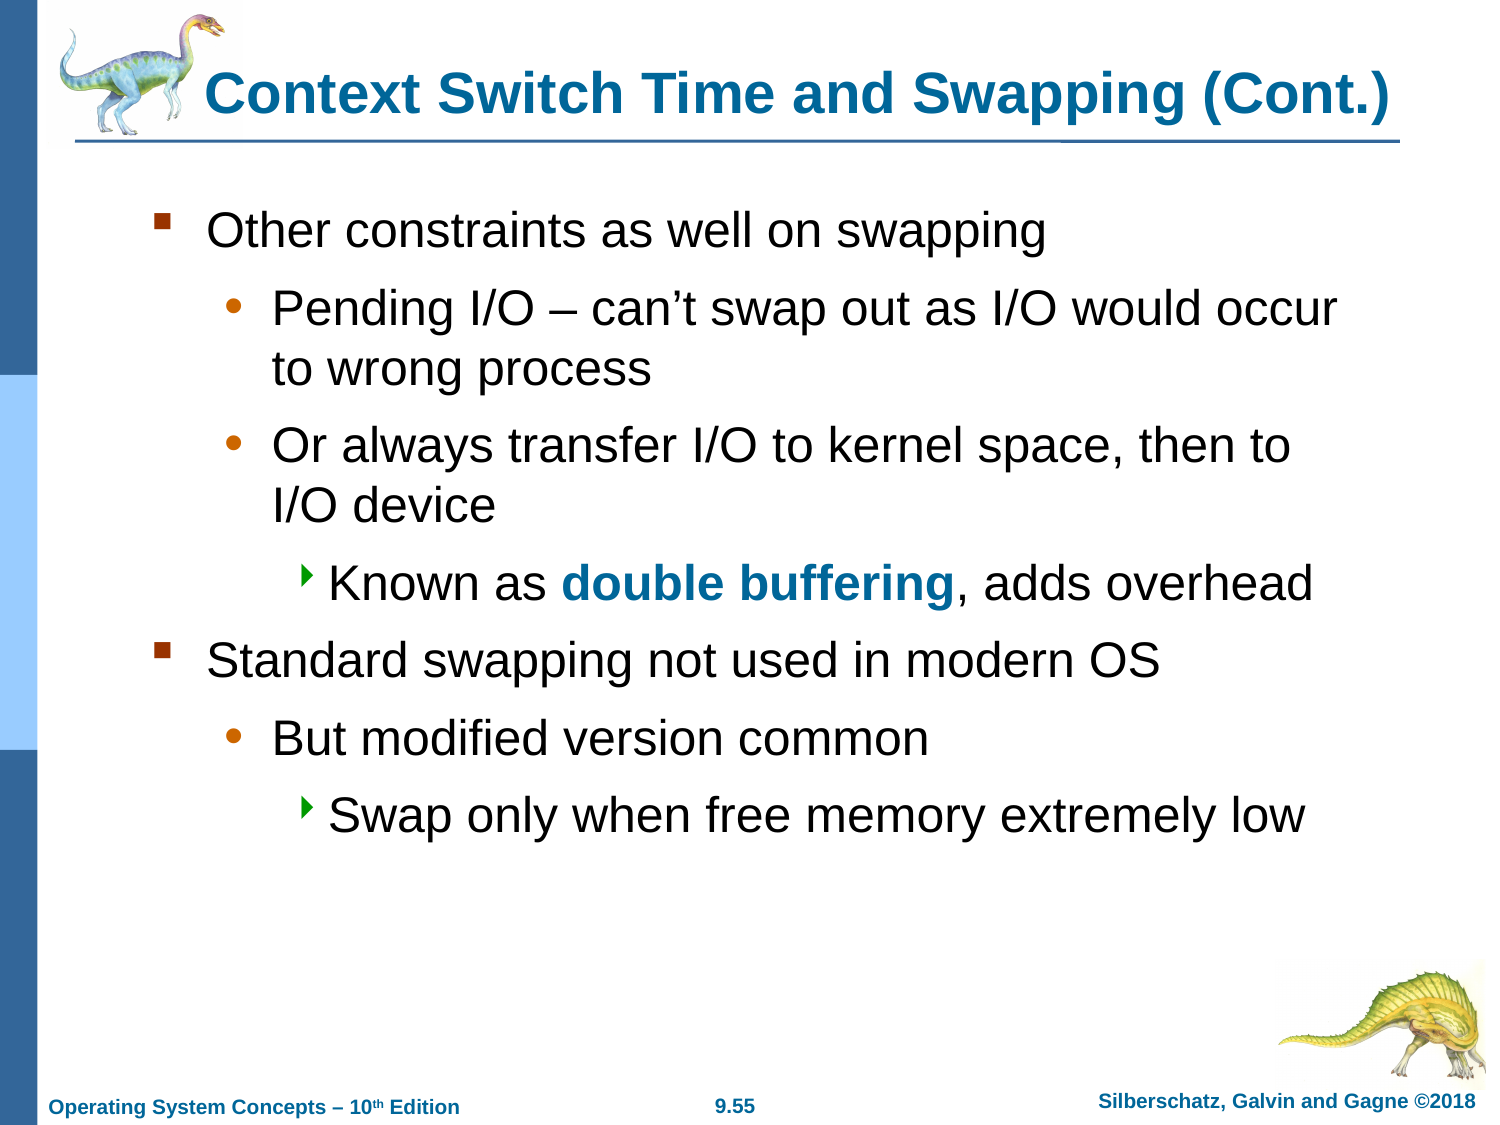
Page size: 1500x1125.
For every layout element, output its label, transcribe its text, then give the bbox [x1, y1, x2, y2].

list Other constraints as well on swapping Pending I/O – can’t swap out as I/O would occur to wrong process Or always transfer I/O to kernel space, then to I/O device Known as double buffering, adds overhead Standard swapping not used in modern OS But modified version common Swap only when free memory extremely low [134, 190, 1388, 971]
picture [1275, 959, 1486, 1090]
picture [46, 0, 243, 149]
title Context Switch Time and Swapping (Cont.) [171, 38, 1425, 133]
